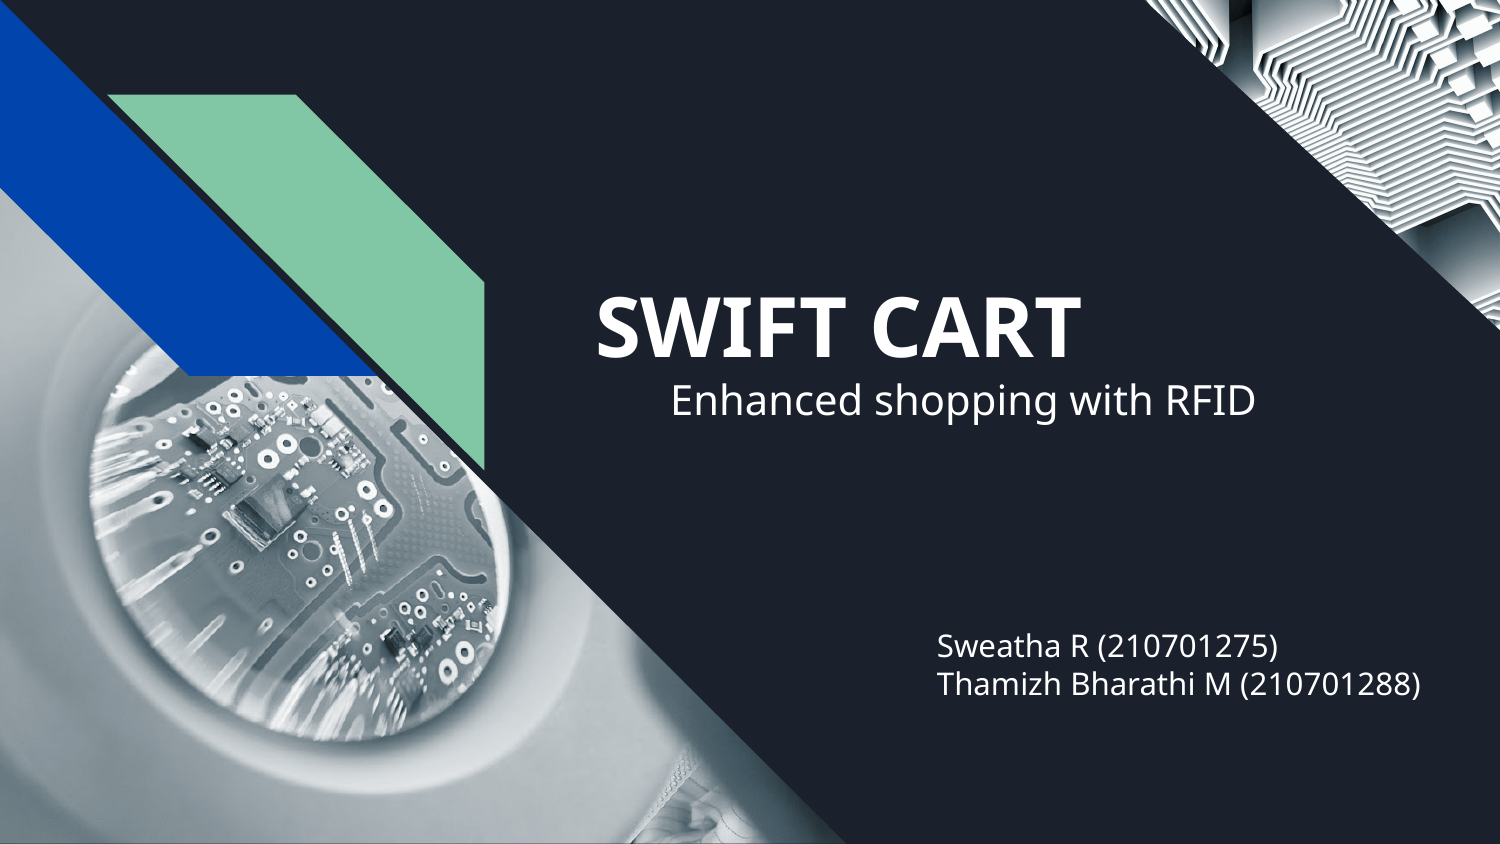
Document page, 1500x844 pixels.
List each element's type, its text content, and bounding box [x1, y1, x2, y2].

picture [0, 189, 847, 844]
picture [1144, 0, 1500, 331]
title SWIFT CART Enhanced shopping with RFID [580, 258, 1404, 518]
text_box Sweatha R (210701275) Thamizh Bharathi M (210701288) [921, 611, 1487, 808]
